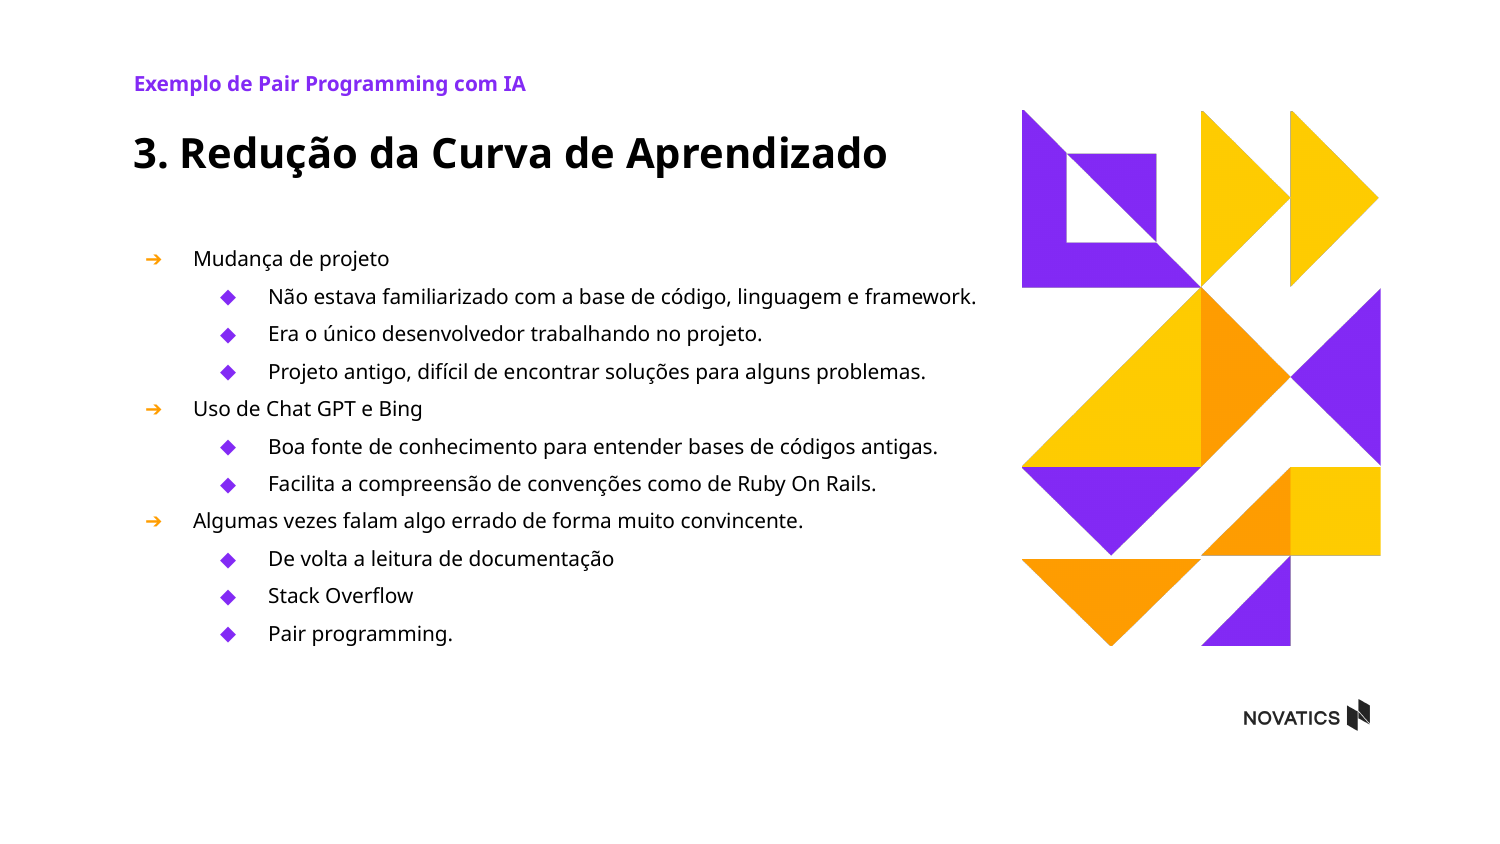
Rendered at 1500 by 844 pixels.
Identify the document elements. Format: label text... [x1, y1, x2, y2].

picture [1233, 693, 1381, 737]
list Mudança de projeto Não estava familiarizado com a base de código, linguagem e framework. Era o único desenvolvedor trabalhando no projeto. Projeto antigo, difícil de encontrar soluções para alguns problemas. Uso de Chat GPT e Bing Boa fonte de conhecimento para entender bases de códigos antigas. Facilita a compreensão de convenções como de Ruby On Rails. Algumas vezes falam algo errado de forma muito convincente. De volta a leitura de documentação Stack Overflow Pair programming. [118, 218, 1005, 724]
picture [1022, 110, 1381, 646]
title 3. Redução da Curva de Aprendizado [118, 108, 1005, 196]
text_box Exemplo de Pair Programming com IA [118, 58, 611, 109]
